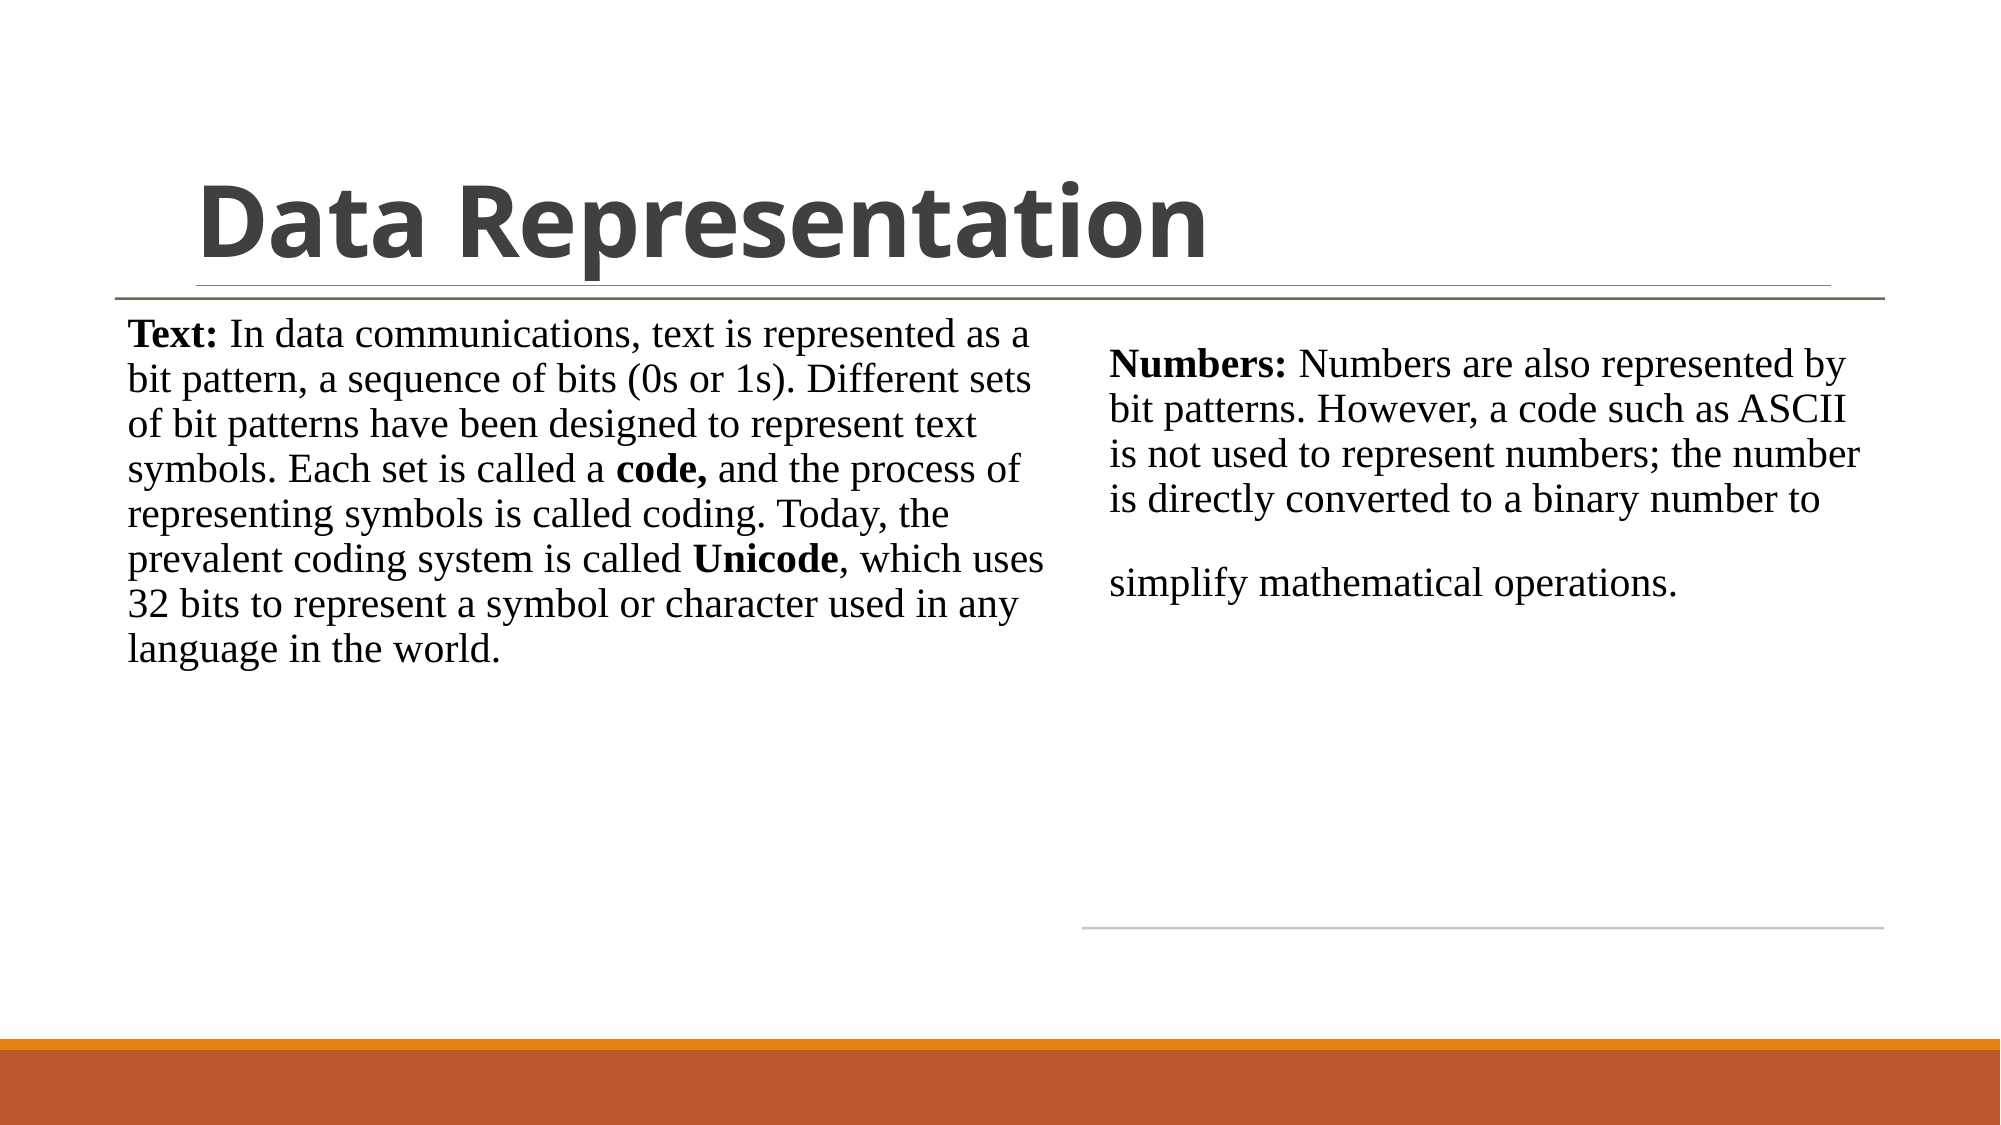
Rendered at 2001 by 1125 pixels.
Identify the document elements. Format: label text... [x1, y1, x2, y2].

title Data Representation [180, 47, 1830, 285]
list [114, 298, 1886, 960]
